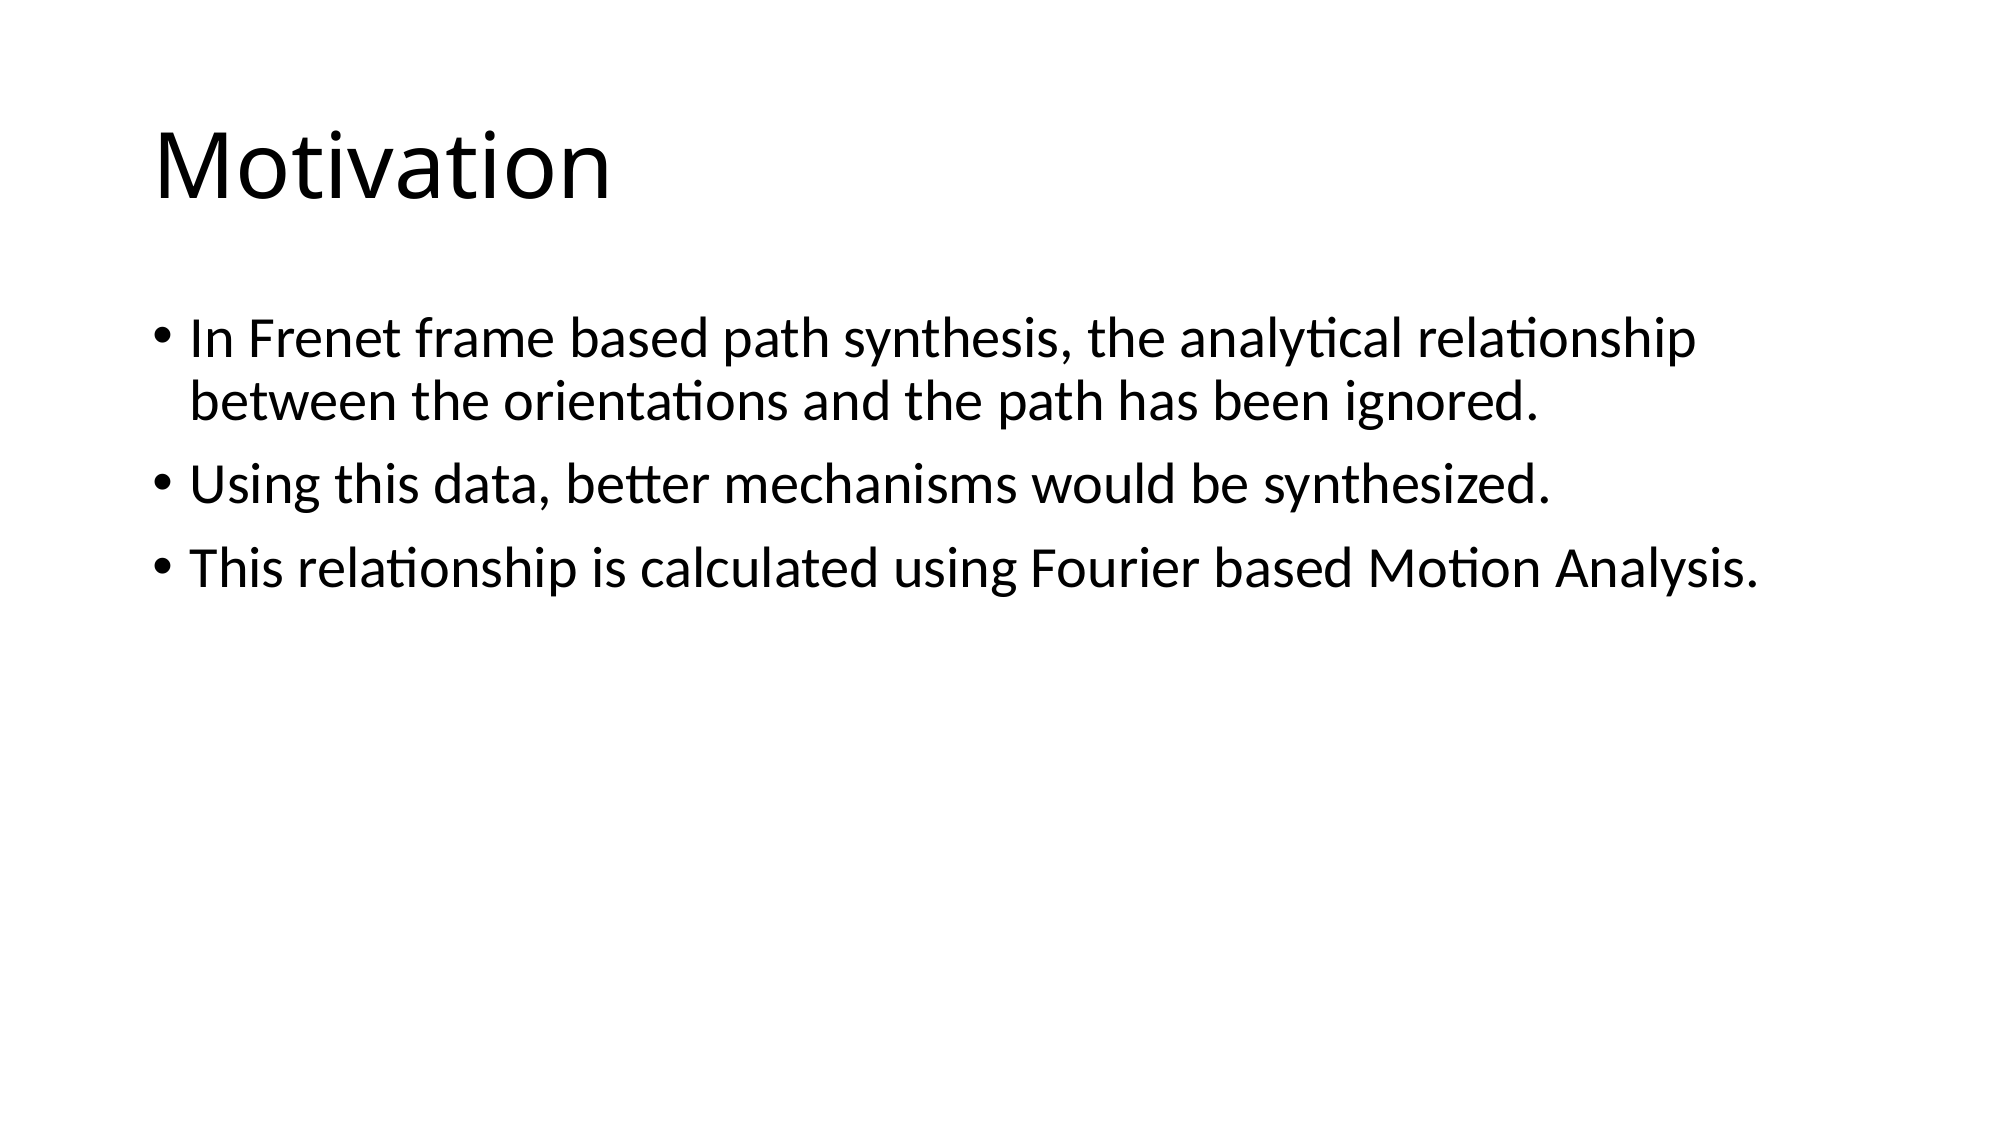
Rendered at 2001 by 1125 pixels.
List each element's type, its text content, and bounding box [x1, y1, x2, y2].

title Motivation [137, 59, 1863, 278]
list In Frenet frame based path synthesis, the analytical relationship between the orientations and the path has been ignored. Using this data, better mechanisms would be synthesized. This relationship is calculated using Fourier based Motion Analysis. [137, 299, 1863, 1014]
